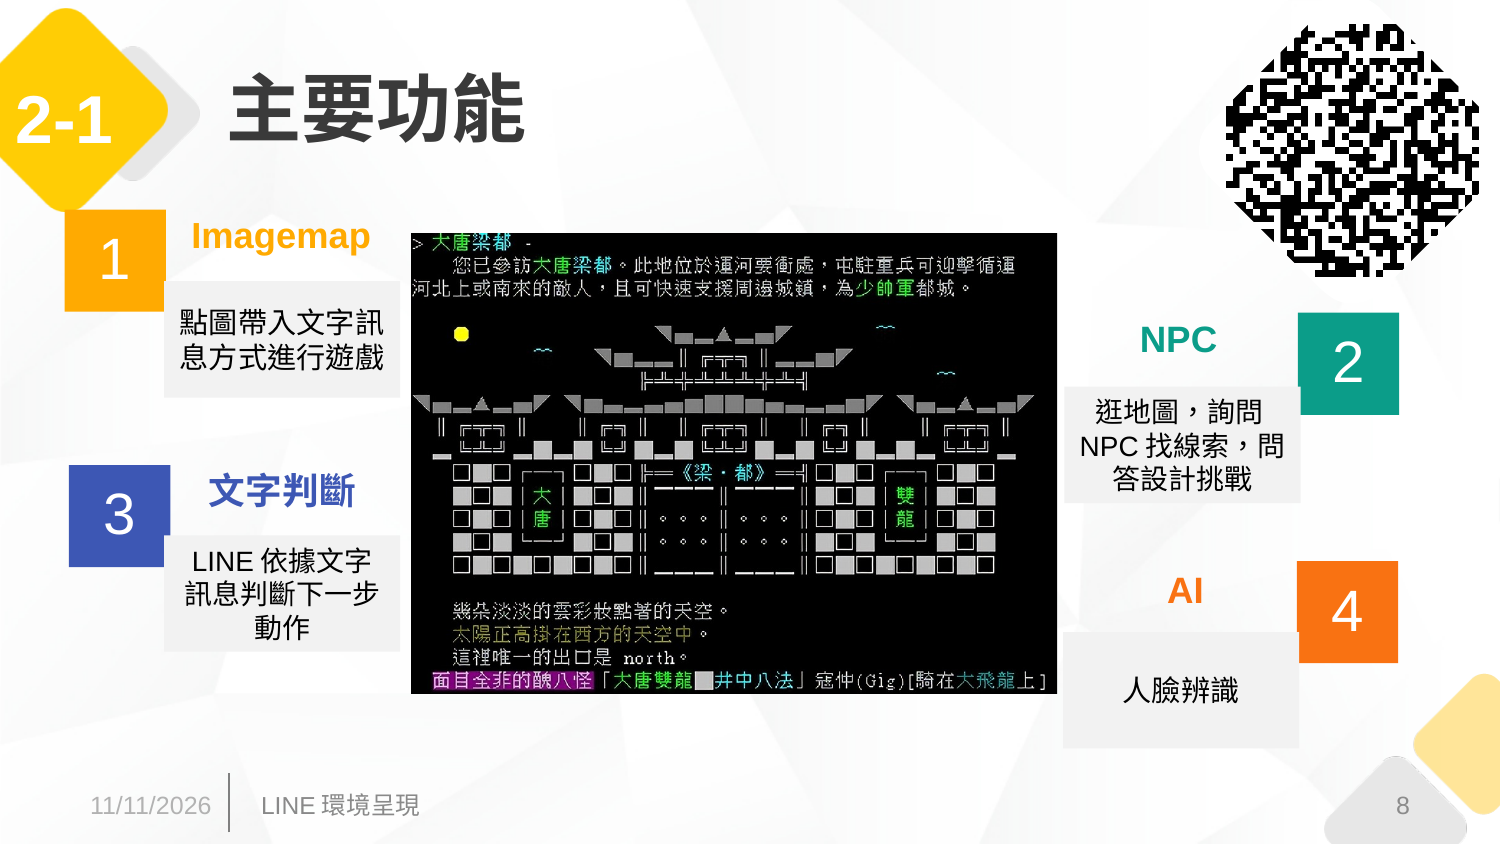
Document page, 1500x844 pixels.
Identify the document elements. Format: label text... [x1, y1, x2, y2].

list 文字判斷 [176, 460, 388, 520]
title 主要功能 [210, 23, 1193, 189]
list 逛地圖，詢問NPC找線索，問答設計挑戰 [1064, 386, 1301, 504]
list LINE環境呈現 [246, 782, 633, 828]
list 4 [1296, 561, 1399, 664]
list 2-1 [0, 57, 129, 176]
list 點圖帶入文字訊息方式進行遊戲 [164, 281, 401, 398]
list 人臉辨識 [1063, 632, 1300, 749]
list 1 [64, 209, 166, 312]
picture [0, 0, 1500, 844]
list AI [1079, 558, 1291, 618]
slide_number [75, 782, 233, 828]
slide_number 8 [1074, 782, 1425, 828]
list 3 [68, 465, 171, 568]
list LINE依據文字訊息判斷下一步動作 [164, 535, 401, 652]
list Imagemap [175, 204, 387, 264]
list 2 [1297, 313, 1400, 415]
list NPC [1073, 308, 1284, 368]
